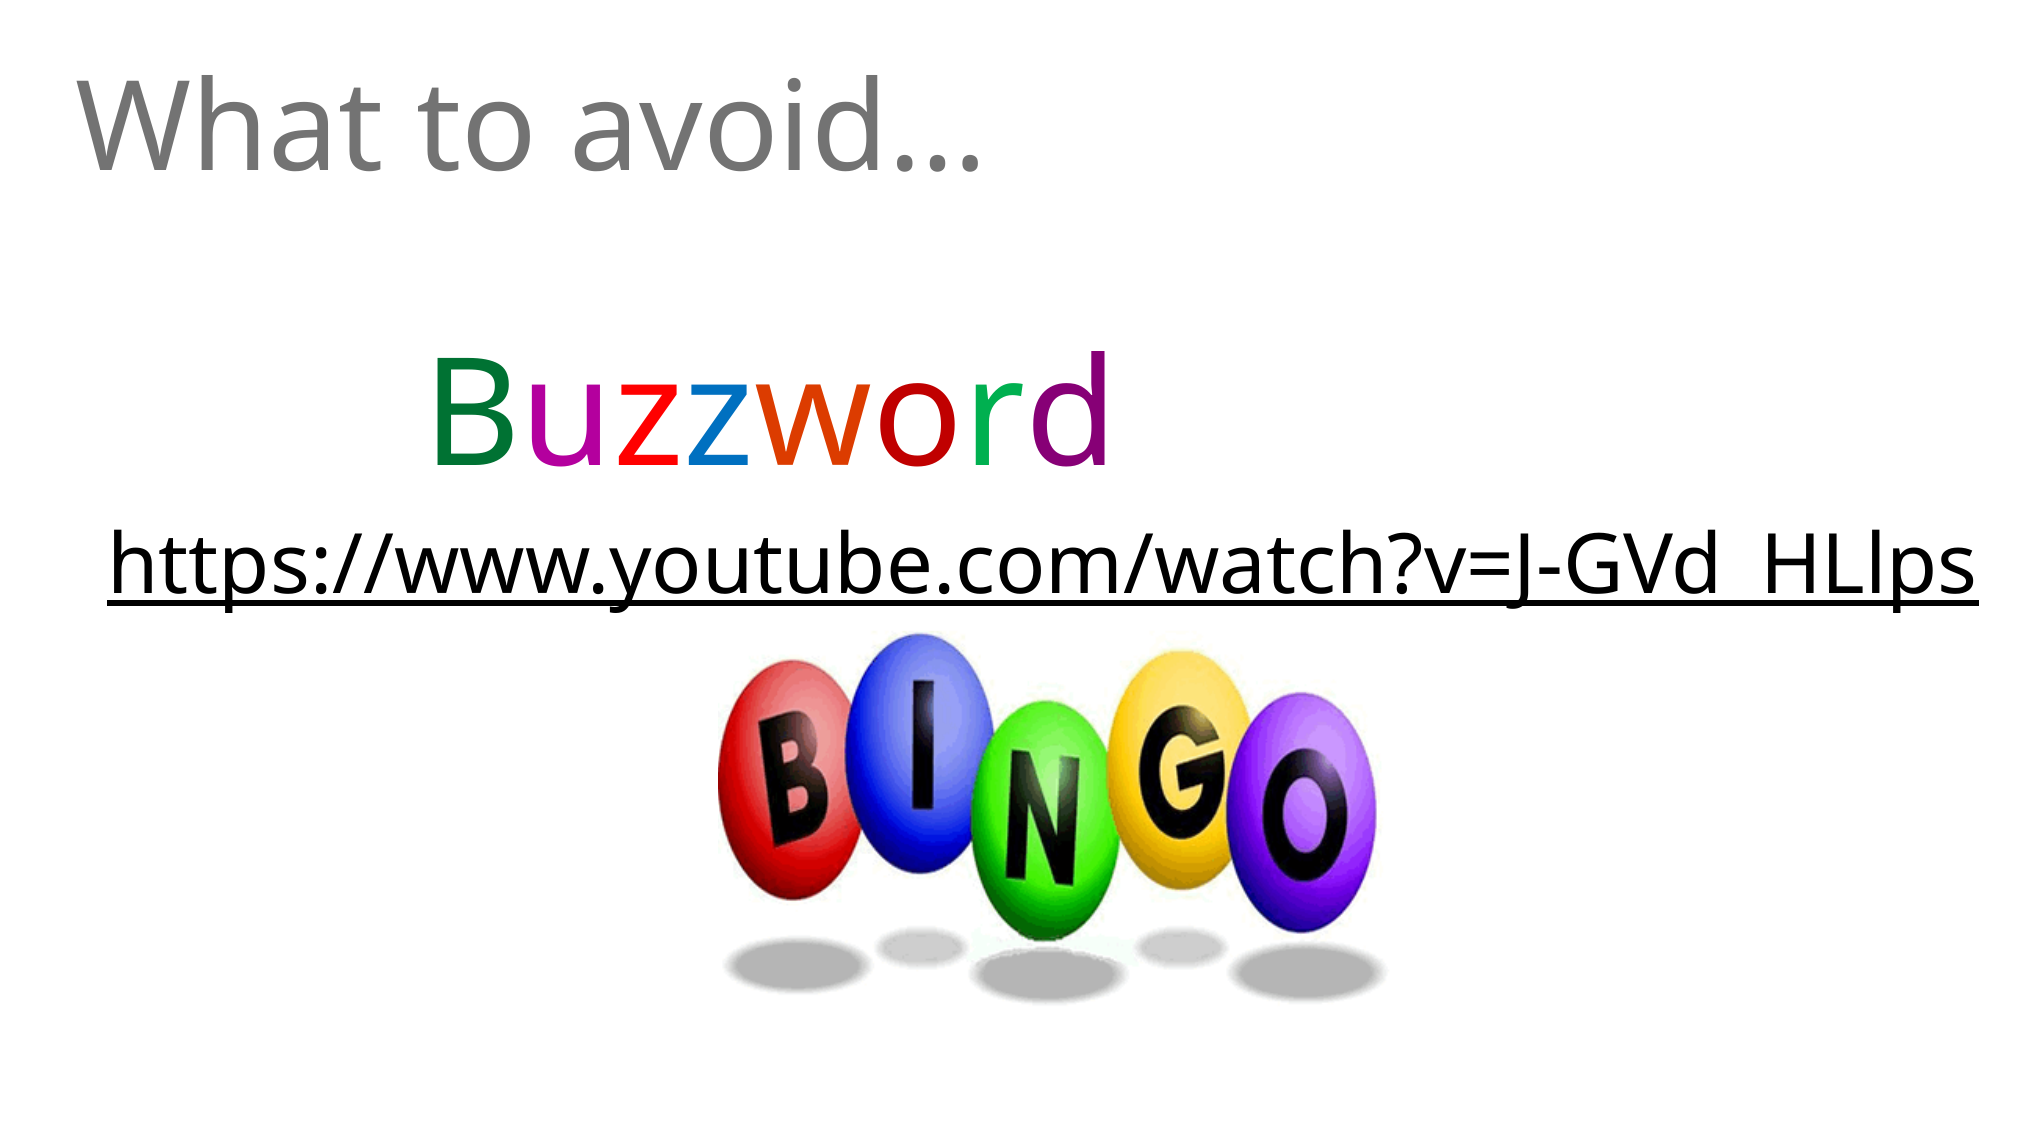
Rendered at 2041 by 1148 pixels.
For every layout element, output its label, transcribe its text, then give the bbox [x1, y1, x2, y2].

picture [717, 625, 1391, 1017]
text_box https://www.youtube.com/watch?v=J-GVd_HLlps [92, 502, 2016, 631]
text_box What to avoid… [45, 38, 1877, 222]
text_box Buzzword [394, 312, 1147, 522]
